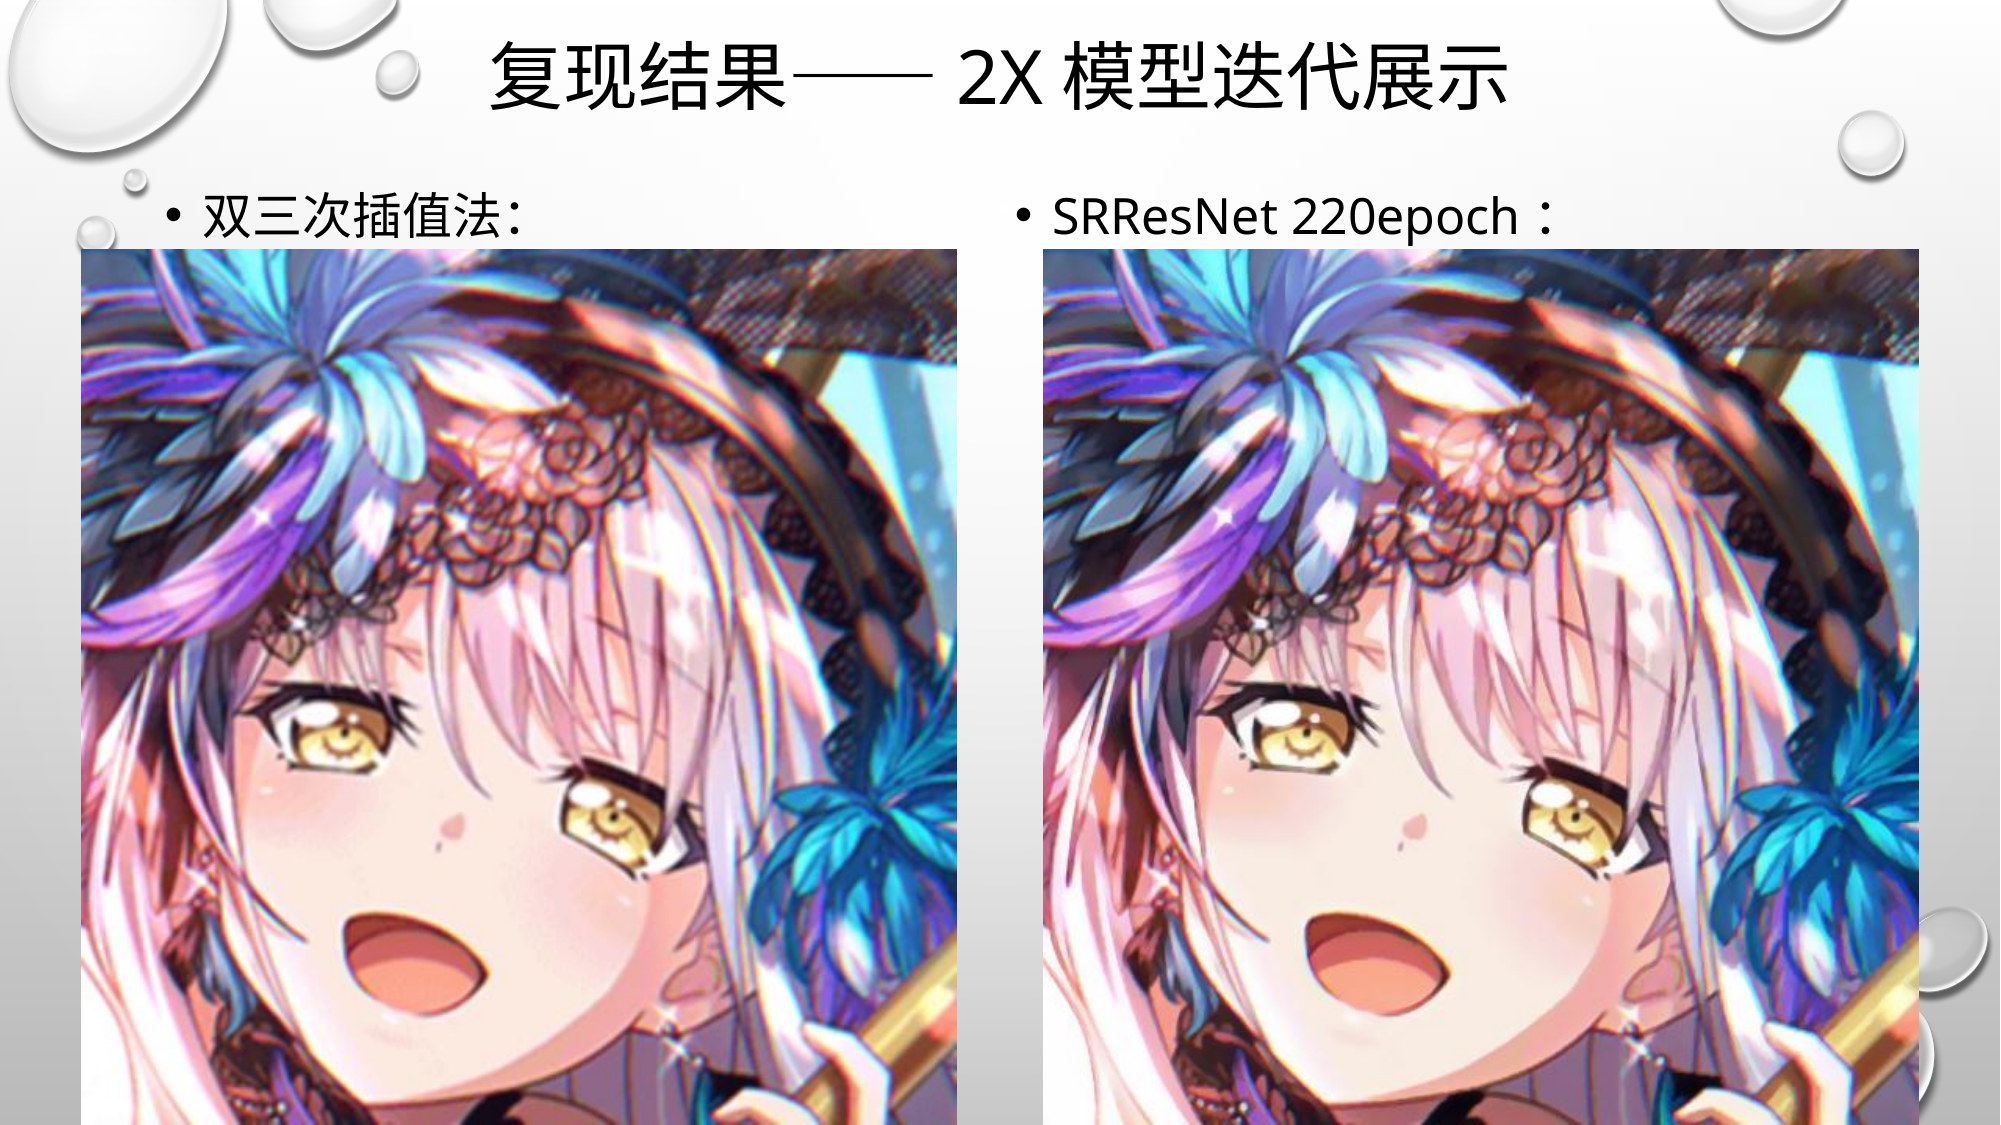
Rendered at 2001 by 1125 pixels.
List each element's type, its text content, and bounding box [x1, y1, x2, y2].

title 复现结果——2x模型迭代展示 [149, 0, 1851, 160]
picture [0, 0, 2000, 1125]
text_box SRResNet 220epoch： [999, 164, 1850, 961]
list 双三次插值法： [149, 164, 999, 961]
